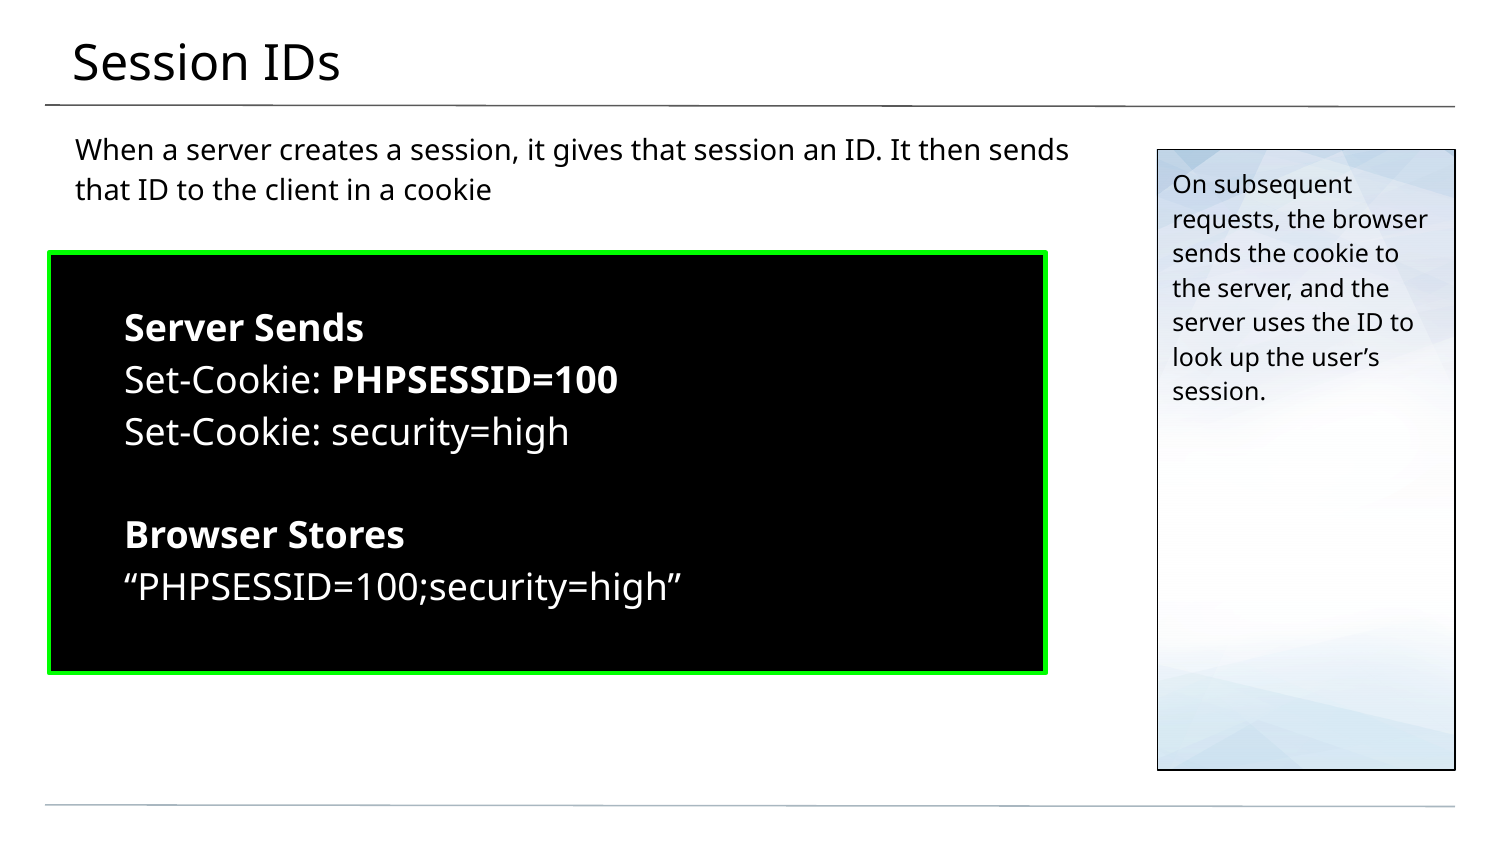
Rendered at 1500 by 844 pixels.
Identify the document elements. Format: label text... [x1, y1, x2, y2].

subtitle When a server creates a session, it gives that session an ID. It then sends that ID to the client in a cookie [0, 110, 1204, 171]
subtitle On subsequent requests, the browser sends the cookie to the server, and the server uses the ID to look up the user’s session. [1157, 149, 1456, 771]
title Session IDs [0, 0, 1097, 88]
list Server Sends Set-Cookie: PHPSESSID=100 Set-Cookie: security=high Browser Stores “PHPSESSID=100;security=high” [49, 252, 1046, 673]
